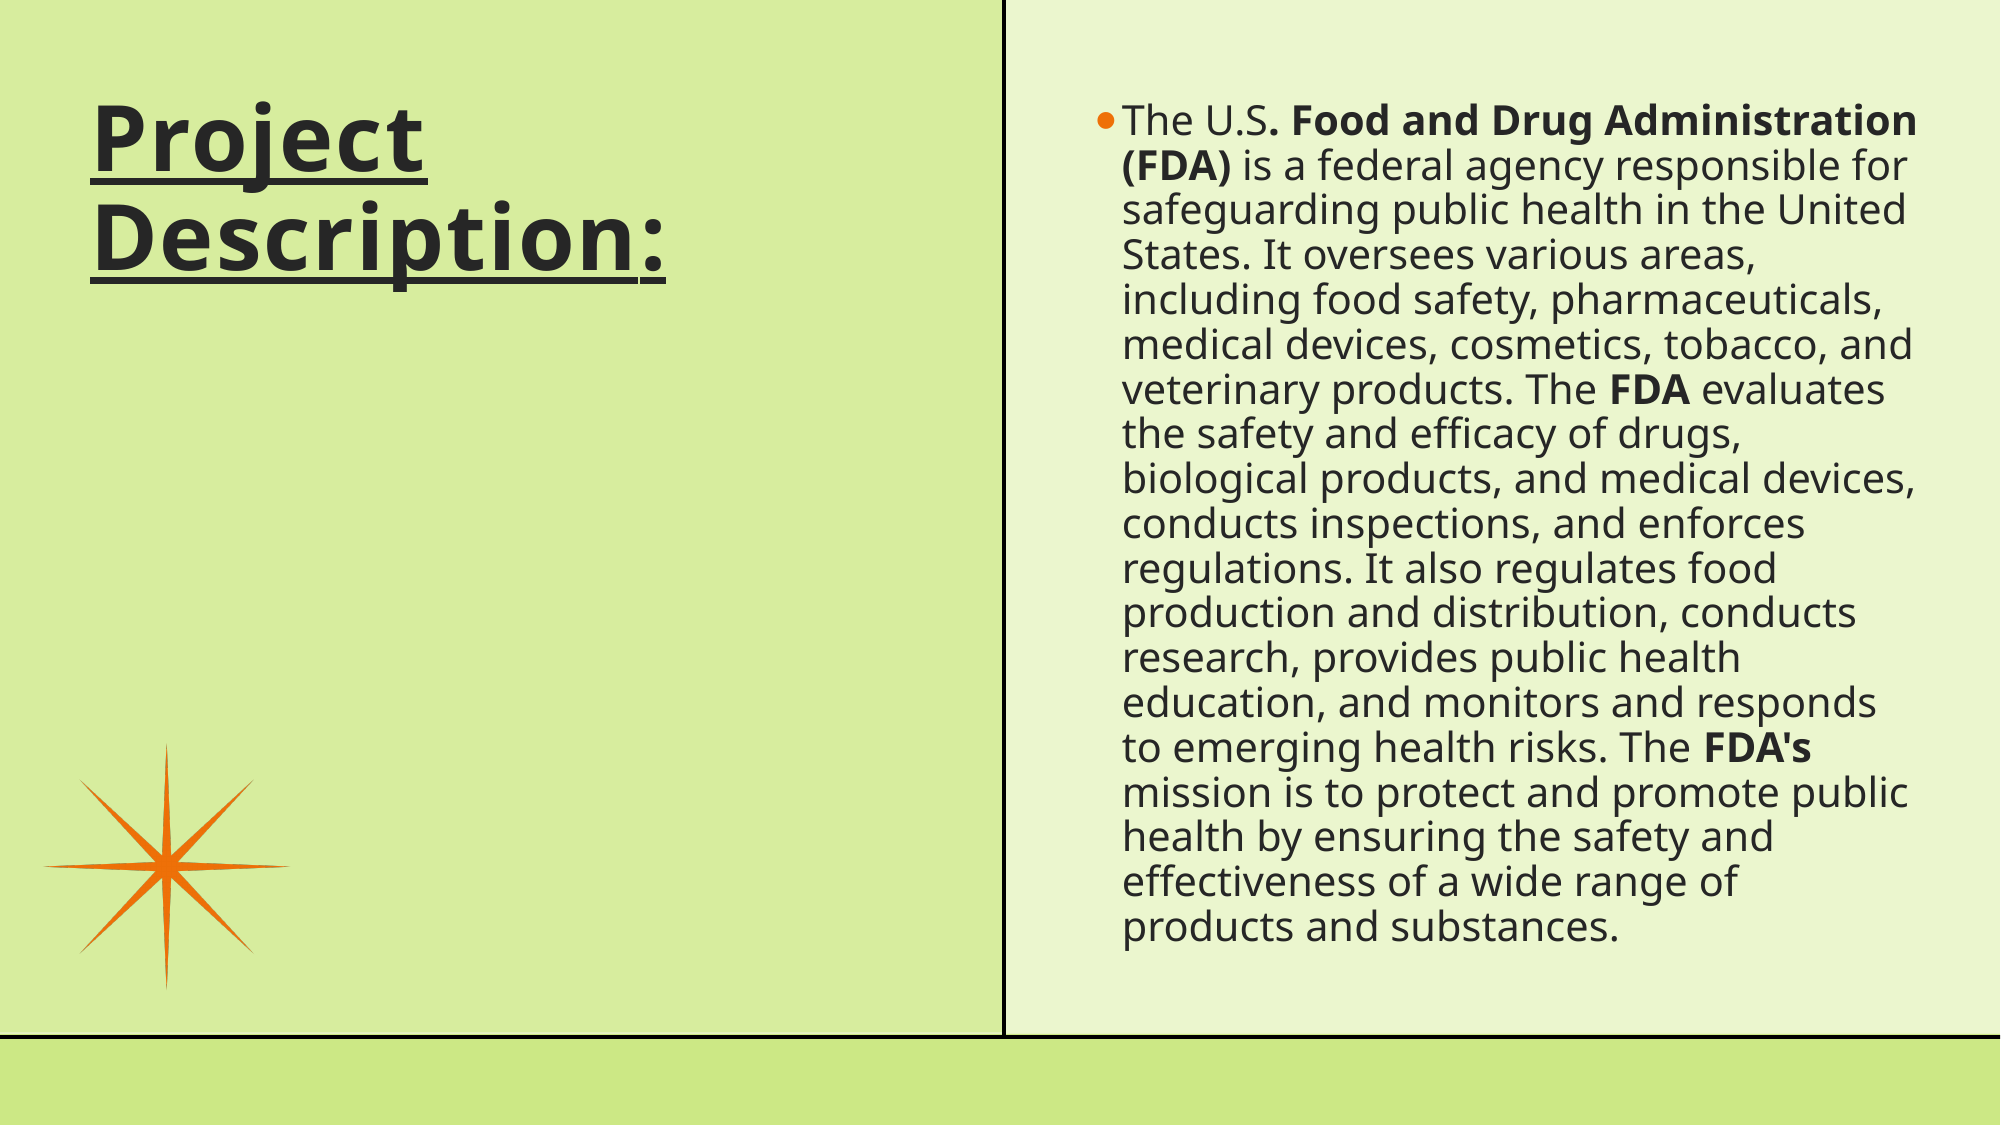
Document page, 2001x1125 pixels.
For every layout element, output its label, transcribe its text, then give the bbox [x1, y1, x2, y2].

list The U.S. Food and Drug Administration (FDA) is a federal agency responsible for safeguarding public health in the United States. It oversees various areas, including food safety, pharmaceuticals, medical devices, cosmetics, tobacco, and veterinary products. The FDA evaluates the safety and efficacy of drugs, biological products, and medical devices, conducts inspections, and enforces regulations. It also regulates food production and distribution, conducts research, provides public health education, and monitors and responds to emerging health risks. The FDA's mission is to protect and promote public health by ensuring the safety and effectiveness of a wide range of products and substances. [1080, 75, 1935, 975]
picture [32, 732, 301, 1001]
title Project Description: [75, 75, 922, 308]
